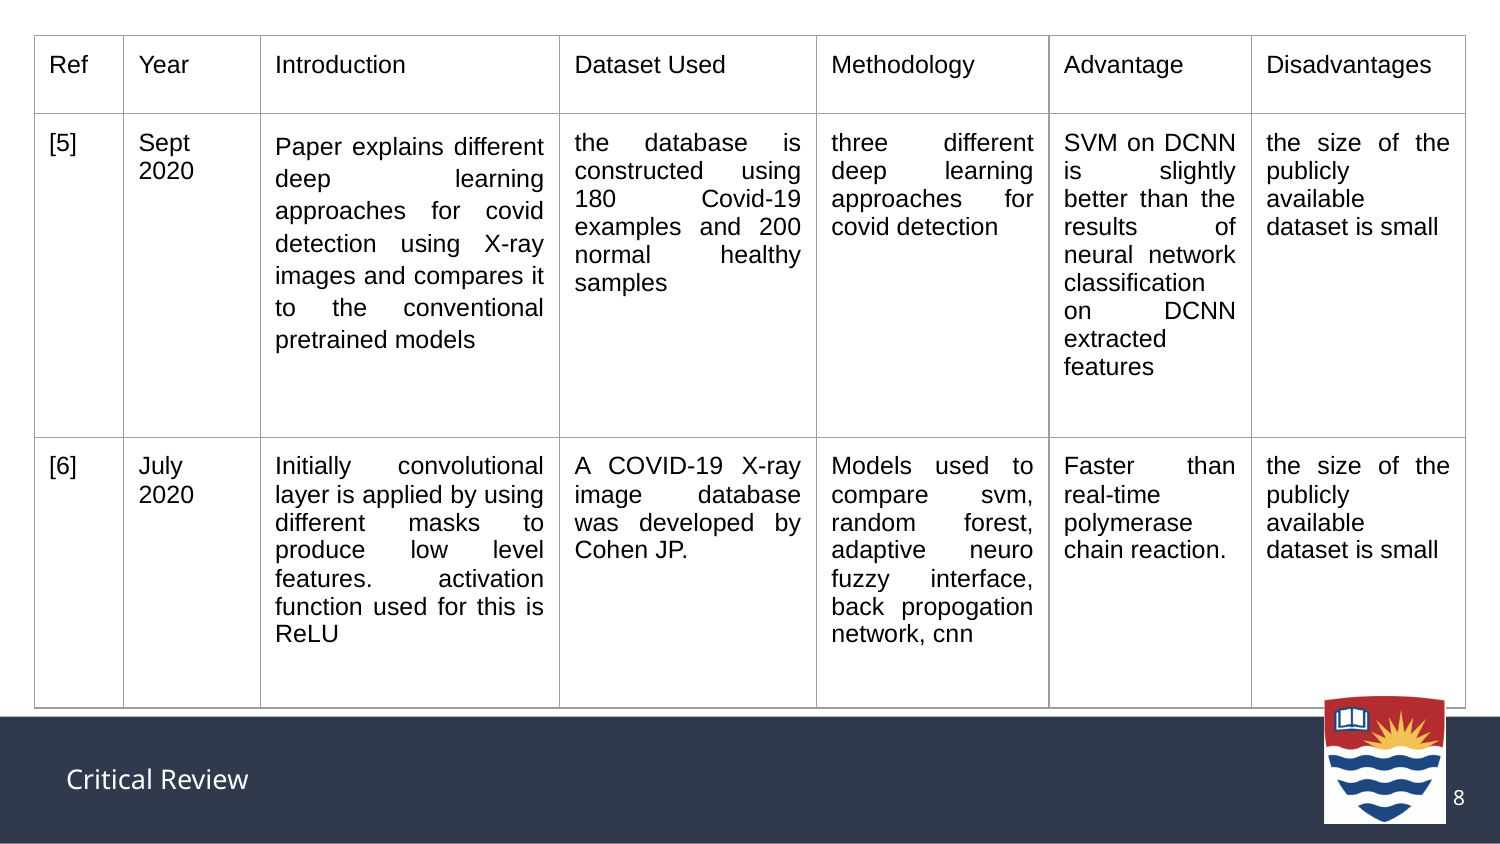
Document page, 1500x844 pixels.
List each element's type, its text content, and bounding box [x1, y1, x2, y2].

table_cell the size of the publicly available dataset is small [1252, 114, 1465, 437]
table_cell Paper explains different deep learning approaches for covid detection using X-ray images and compares it to the conventional pretrained models [261, 114, 559, 437]
table_cell the database is constructed using 180 Covid-19 examples and 200 normal healthy samples [560, 114, 816, 437]
table_cell July 2020 [124, 438, 260, 707]
table_cell Sept 2020 [124, 114, 260, 437]
table_header Year [124, 36, 260, 113]
slide_number ‹#› [1446, 764, 1480, 830]
table_cell Faster than real-time polymerase chain reaction. [1050, 438, 1251, 707]
table_header Methodology [817, 36, 1048, 113]
table_header Disadvantages [1252, 36, 1465, 113]
table_cell Models used to compare svm, random forest, adaptive neuro fuzzy interface, back propogation network, cnn [817, 438, 1048, 707]
table_cell the size of the publicly available dataset is small [1252, 438, 1465, 707]
list Critical Review [51, 741, 1318, 818]
table_header Dataset Used [560, 36, 816, 113]
table_cell three different deep learning approaches for covid detection [817, 114, 1048, 437]
table_cell [5] [35, 114, 123, 437]
table_header Advantage [1050, 36, 1251, 113]
table_cell SVM on DCNN is slightly better than the results of neural network classification on DCNN extracted features [1050, 114, 1251, 437]
table_header Ref [35, 36, 123, 113]
table_cell [6] [35, 438, 123, 707]
table_cell Initially convolutional layer is applied by using different masks to produce low level features. activation function used for this is ReLU [261, 438, 559, 707]
table_header Introduction [261, 36, 559, 113]
picture [1324, 694, 1446, 824]
table_cell A COVID-19 X-ray image database was developed by Cohen JP. [560, 438, 816, 707]
